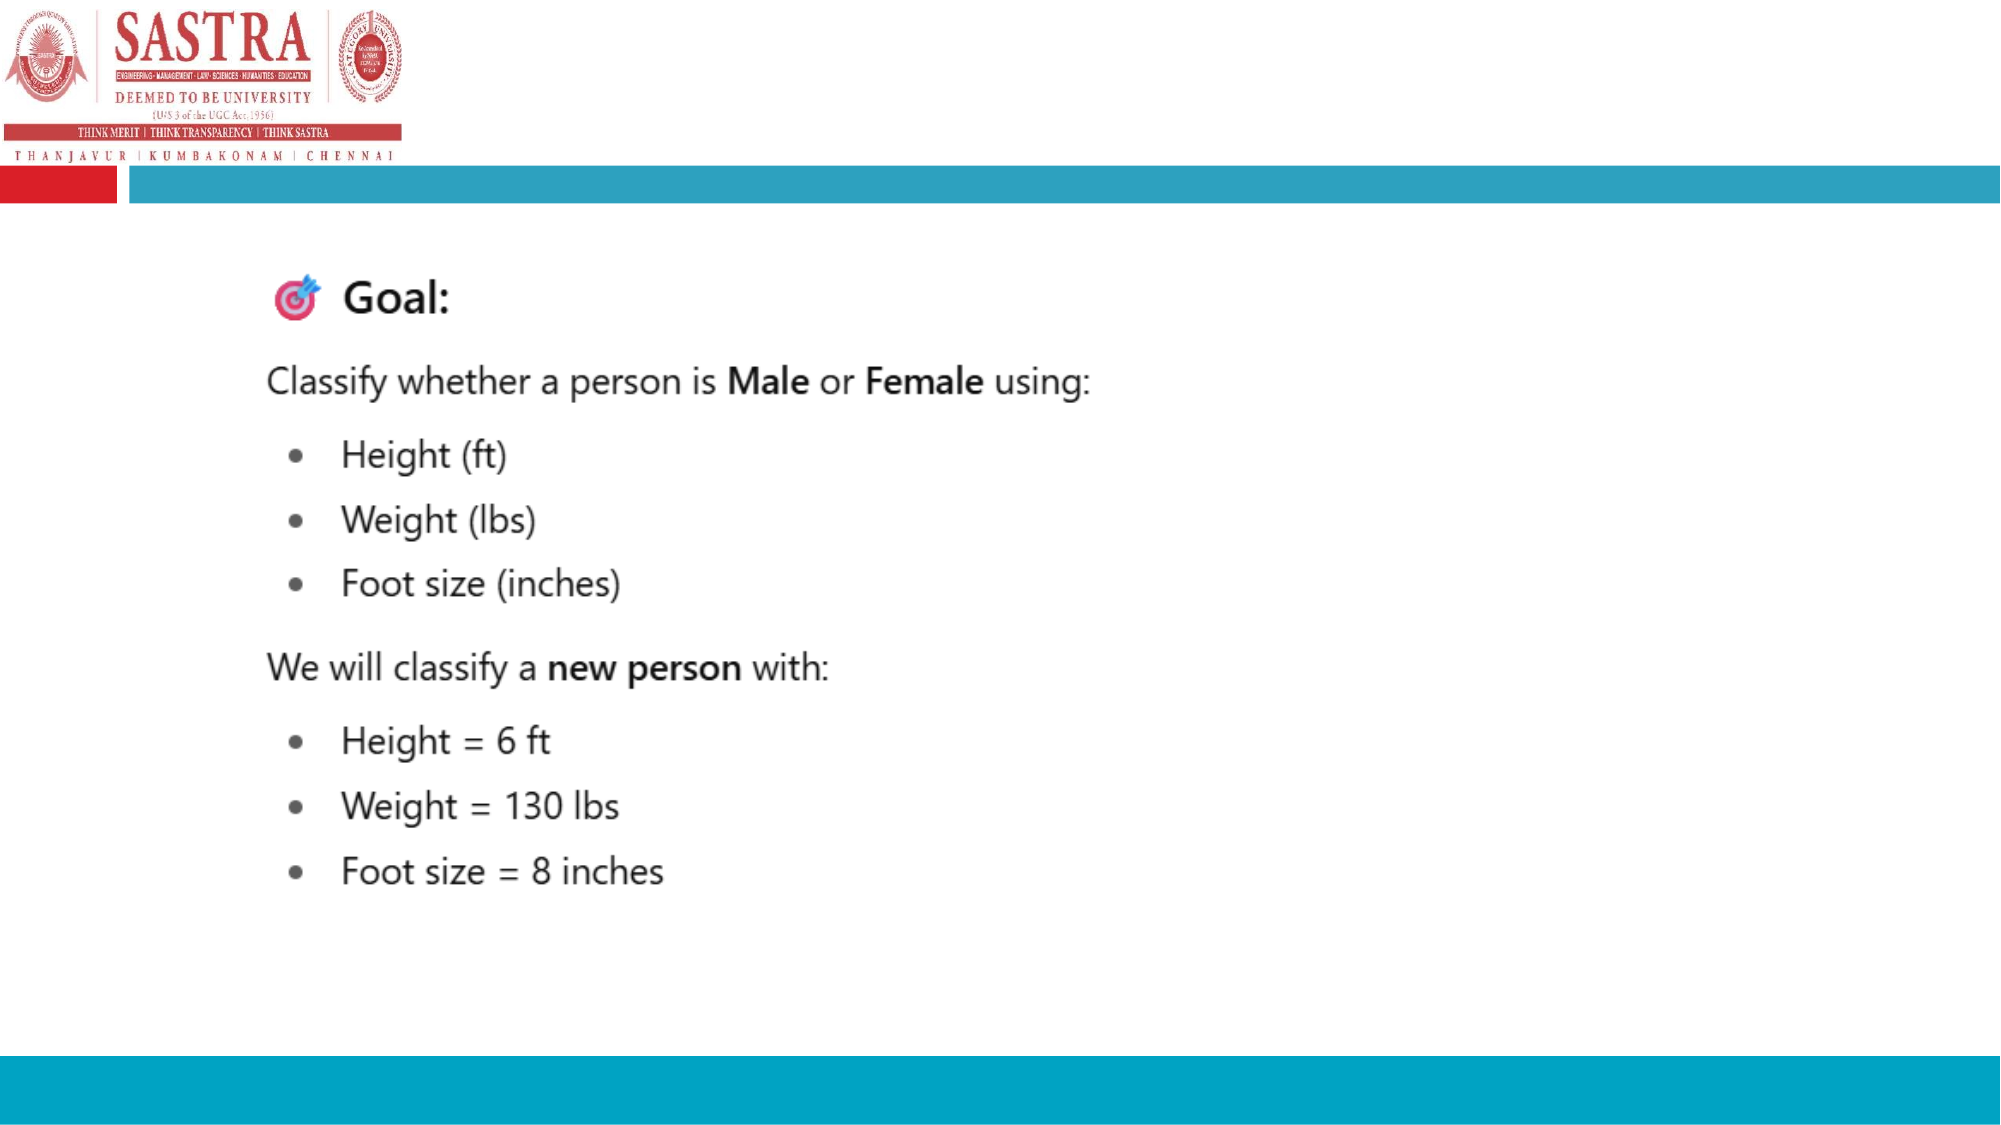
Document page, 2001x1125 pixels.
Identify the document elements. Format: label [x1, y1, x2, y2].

picture [2, 9, 402, 164]
picture [187, 259, 1969, 925]
